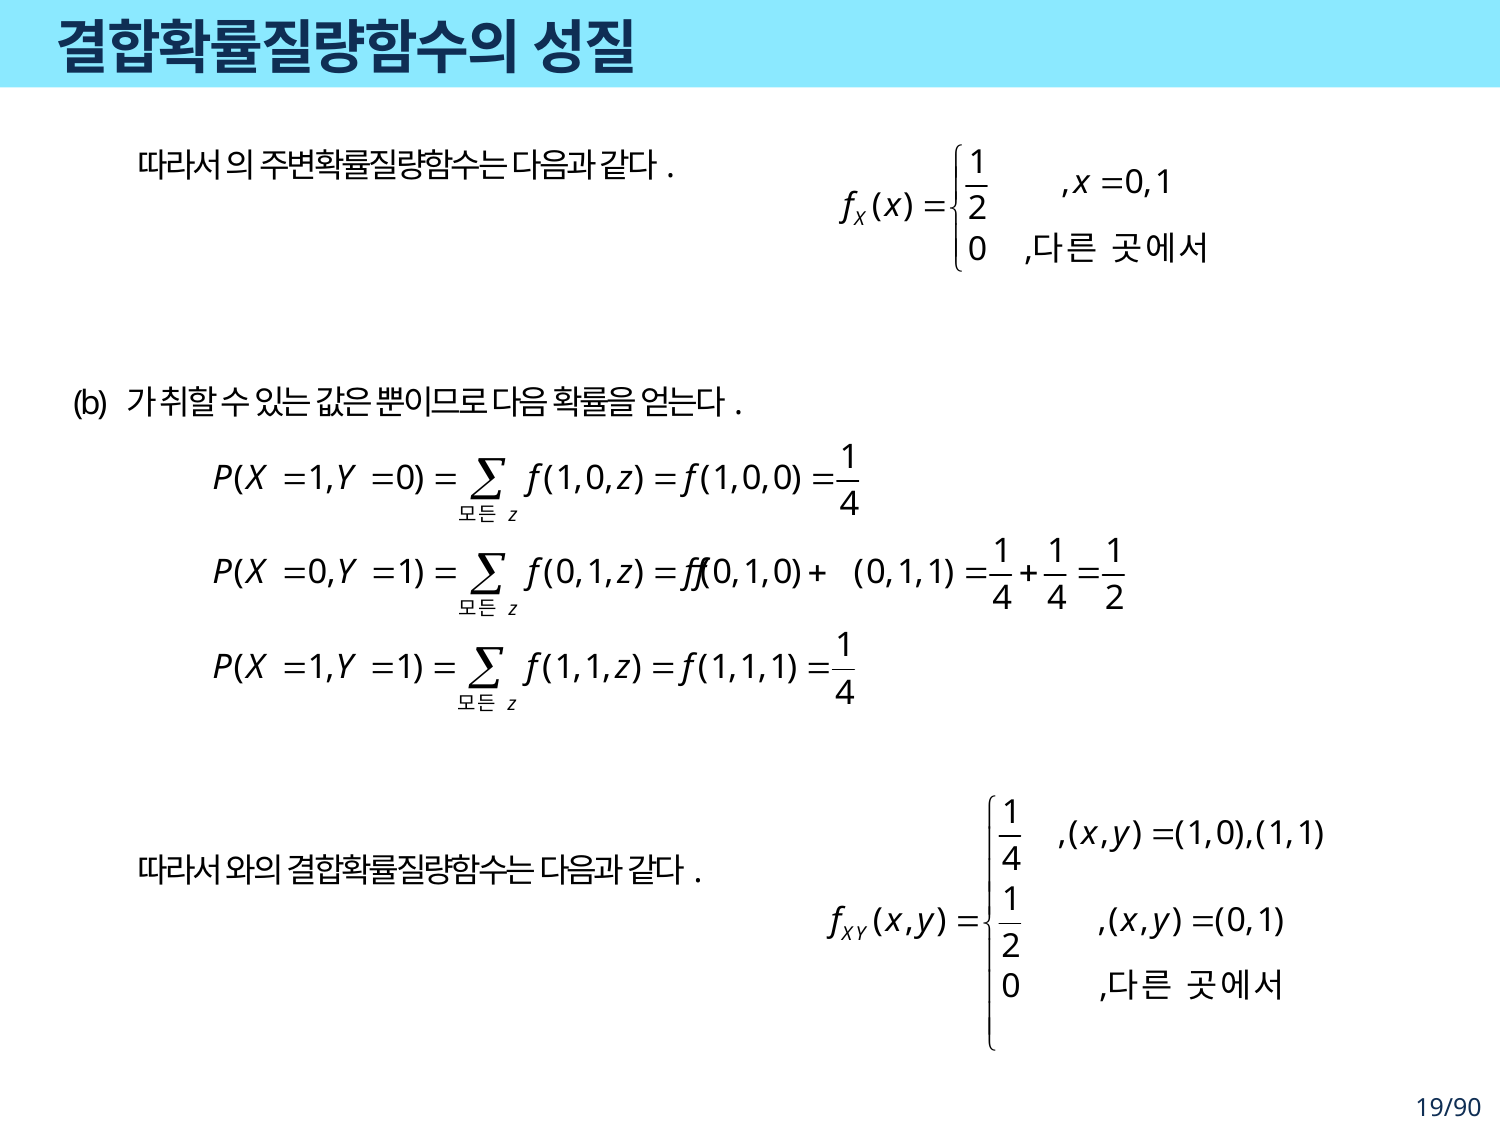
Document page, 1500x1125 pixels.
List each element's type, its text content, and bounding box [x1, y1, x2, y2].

title 결합확률질량함수의 성질 [40, 5, 1288, 84]
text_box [832, 139, 1215, 278]
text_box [819, 787, 1330, 1059]
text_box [206, 434, 1132, 719]
